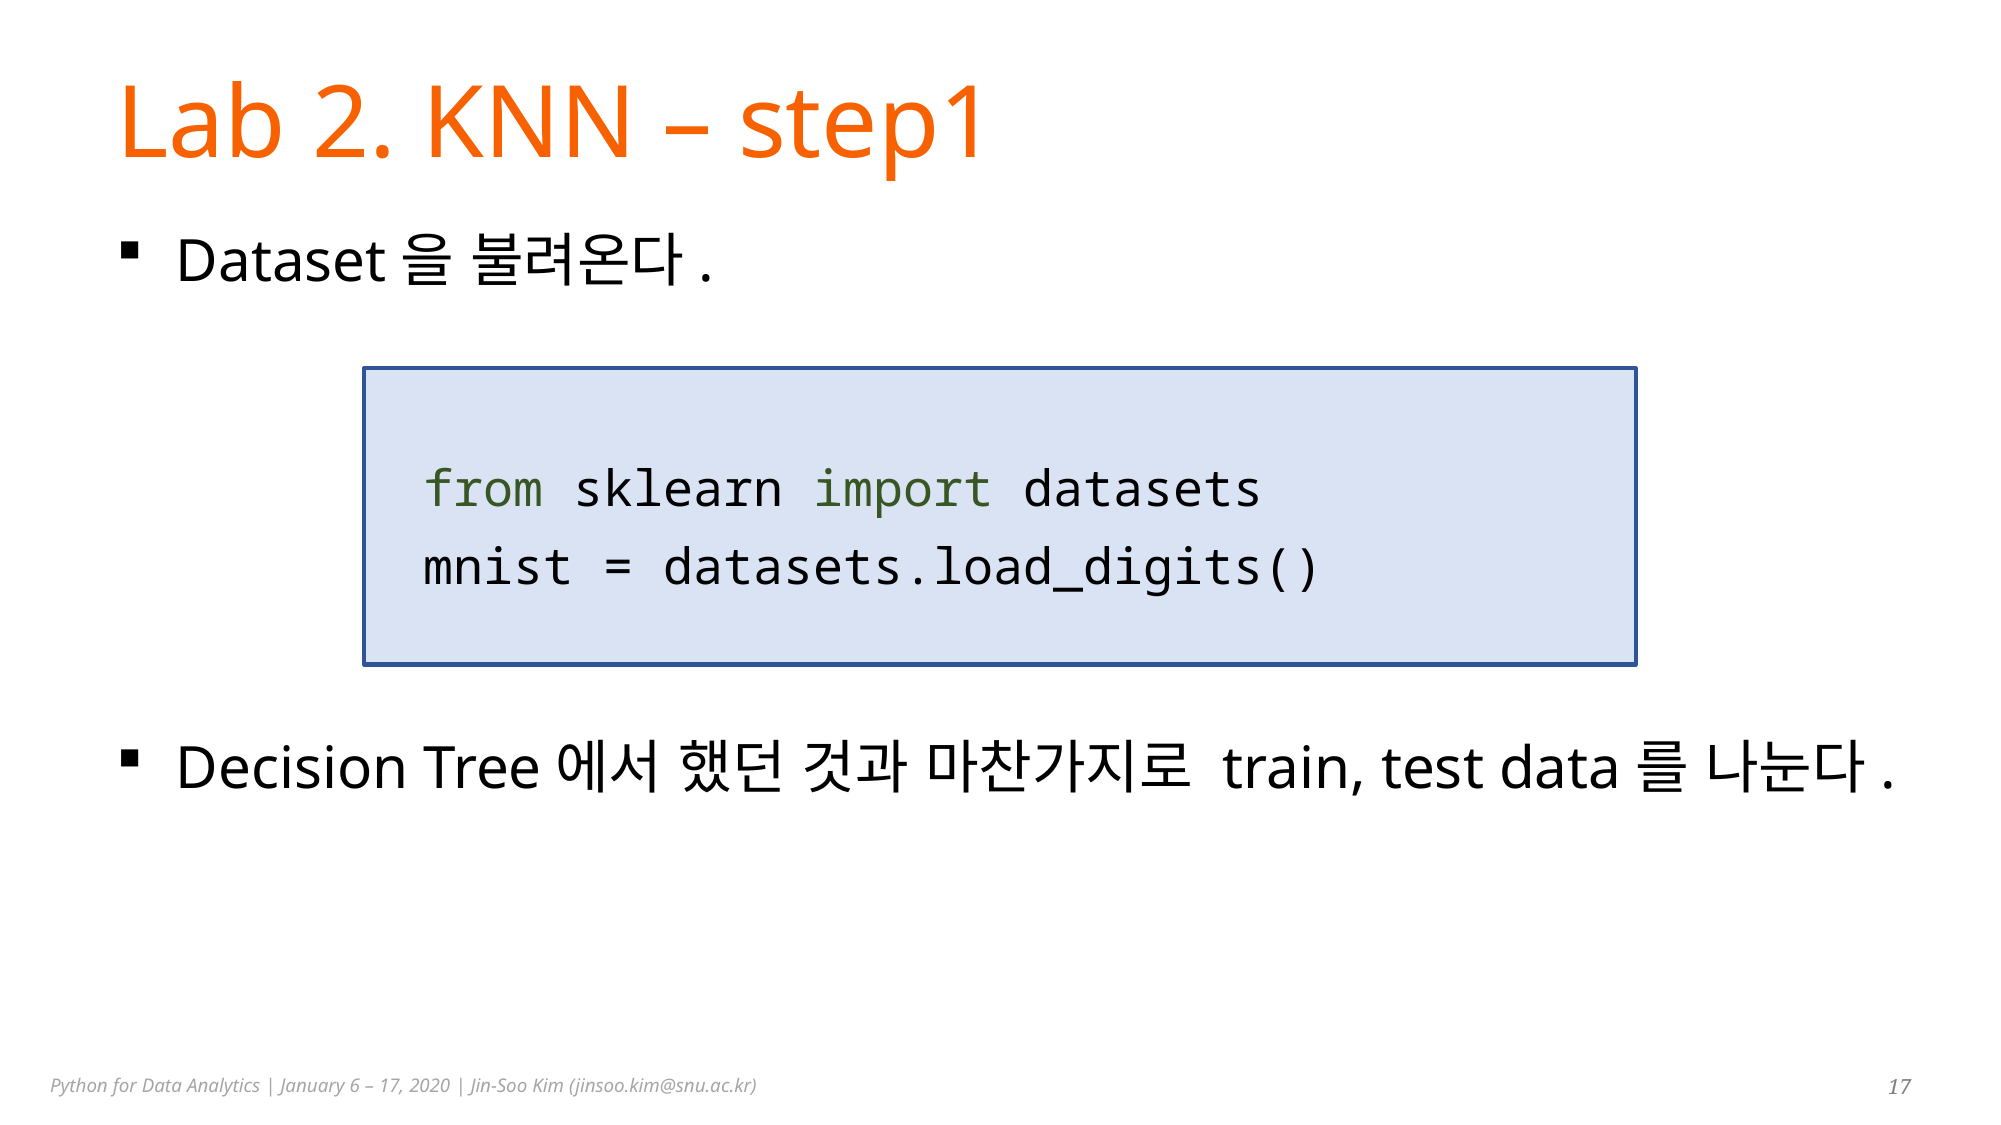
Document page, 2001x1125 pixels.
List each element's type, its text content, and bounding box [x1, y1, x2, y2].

title Lab 2. KNN – step1 [101, 62, 1899, 189]
list Dataset을 불려온다. Decision Tree에서 했던 것과 마찬가지로 train, test data를 나눈다. [101, 215, 1899, 1050]
text_box from sklearn import datasets mnist = datasets.load_digits() [364, 368, 1636, 665]
